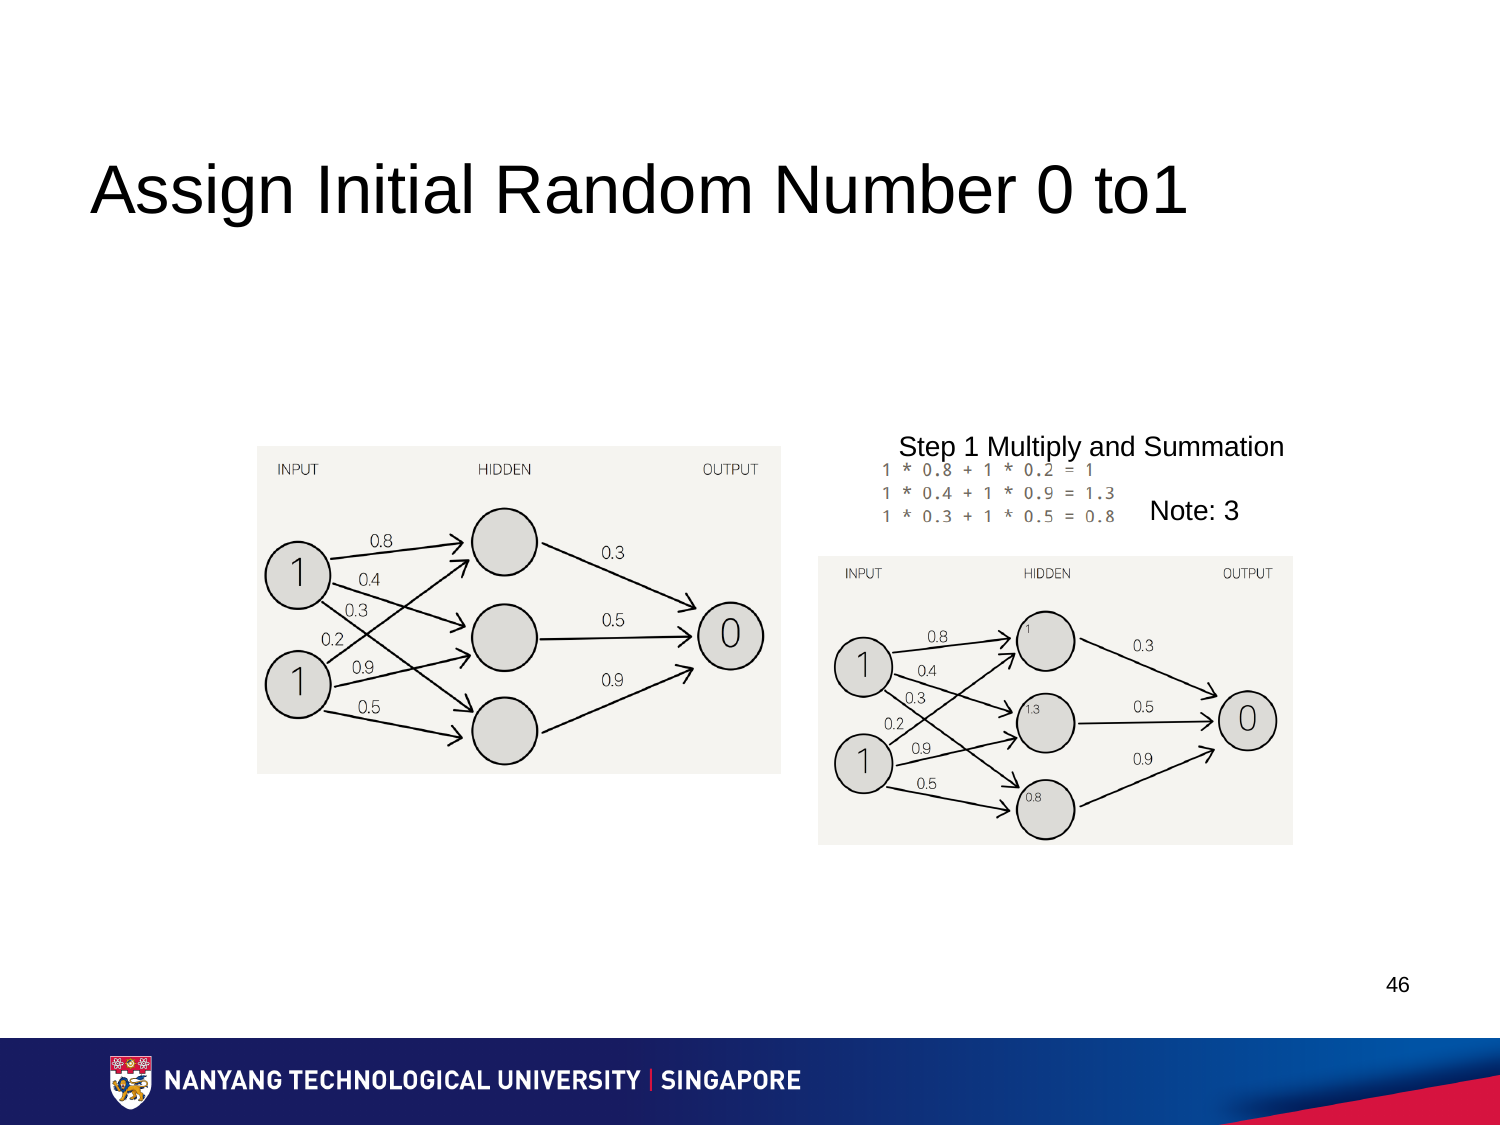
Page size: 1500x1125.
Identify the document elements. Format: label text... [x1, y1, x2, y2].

slide_number 46 [1074, 953, 1425, 1014]
picture [866, 446, 1132, 538]
text_box Note: 3 [1136, 484, 1255, 534]
picture [0, 1038, 1500, 1125]
picture [818, 555, 1293, 846]
picture [256, 446, 781, 774]
text_box Step 1 Multiply and Summation [883, 420, 1301, 469]
title Assign Initial Random Number 0 to1 [75, 92, 1425, 280]
